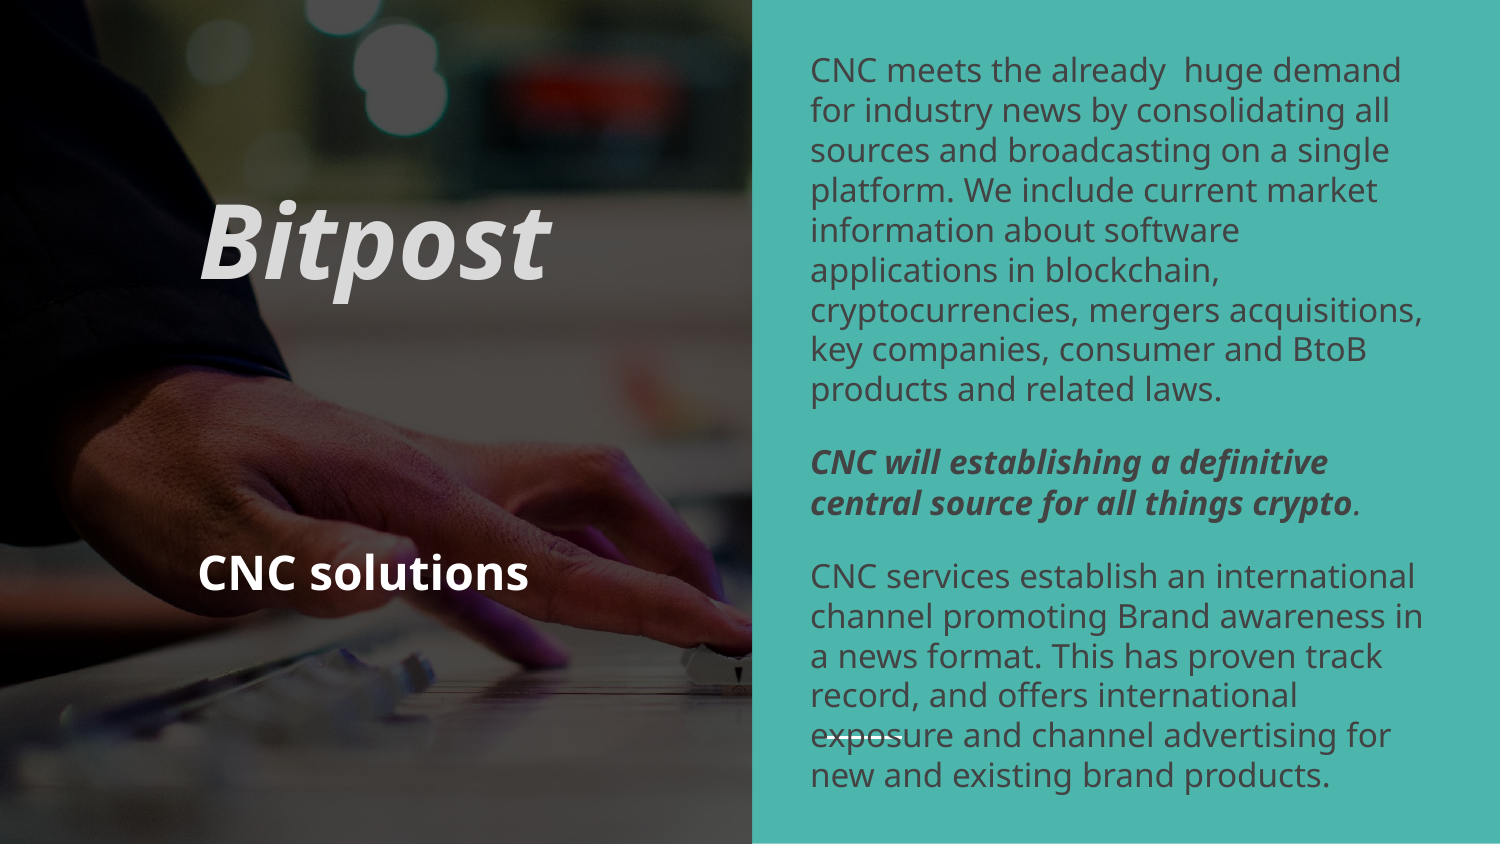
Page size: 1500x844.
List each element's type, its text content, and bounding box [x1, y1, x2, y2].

picture [0, 0, 753, 844]
list CNC meets the already huge demand for industry news by consolidating all sources and broadcasting on a single platform. We include current market information about software applications in blockchain, cryptocurrencies, mergers acquisitions, key companies, consumer and BtoB products and related laws. CNC will establishing a definitive central source for all things crypto. CNC services establish an international channel promoting Brand awareness in a news format. This has proven track record, and offers international exposure and channel advertising for new and existing brand products. [795, 48, 1453, 795]
